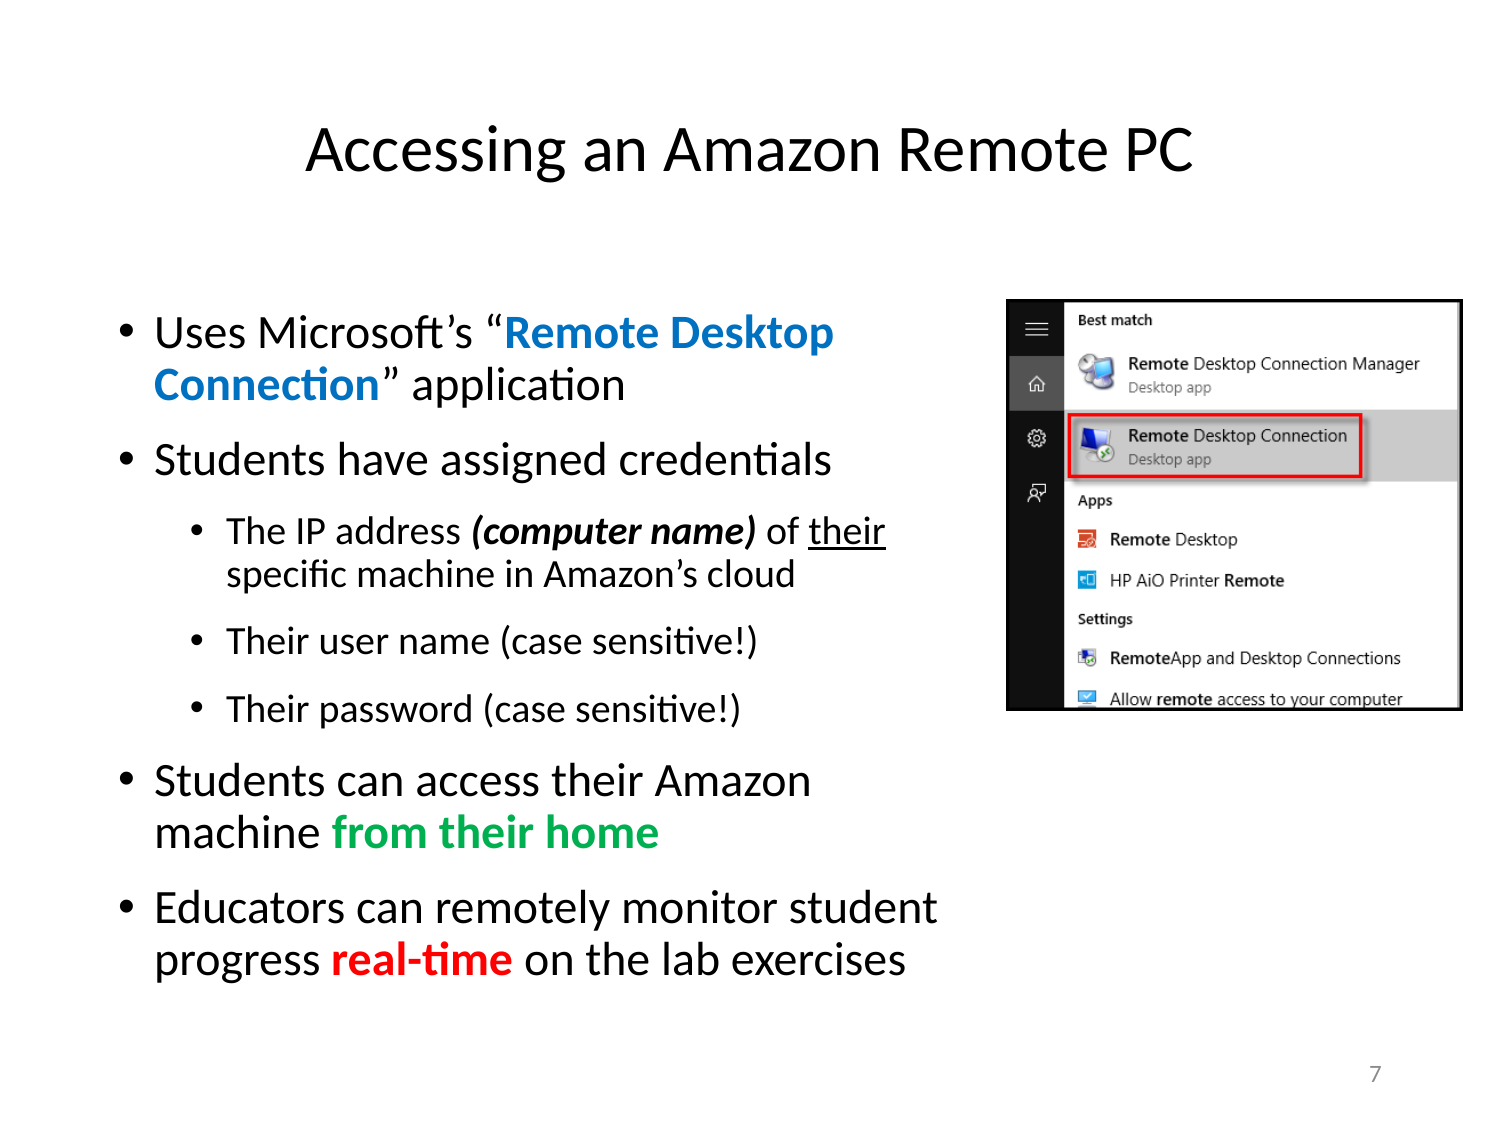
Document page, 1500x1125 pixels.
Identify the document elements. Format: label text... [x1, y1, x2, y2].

picture [1006, 299, 1463, 711]
list Uses Microsoft’s “Remote Desktop Connection” application Students have assigned credentials The IP address (computer name) of their specific machine in Amazon’s cloud Their user name (case sensitive!) Their password (case sensitive!) Students can access their Amazon machine from their home Educators can remotely monitor student progress real-time on the lab exercises [103, 299, 960, 1014]
title Accessing an Amazon Remote PC [103, 59, 1397, 241]
slide_number 7 [1059, 1042, 1397, 1103]
